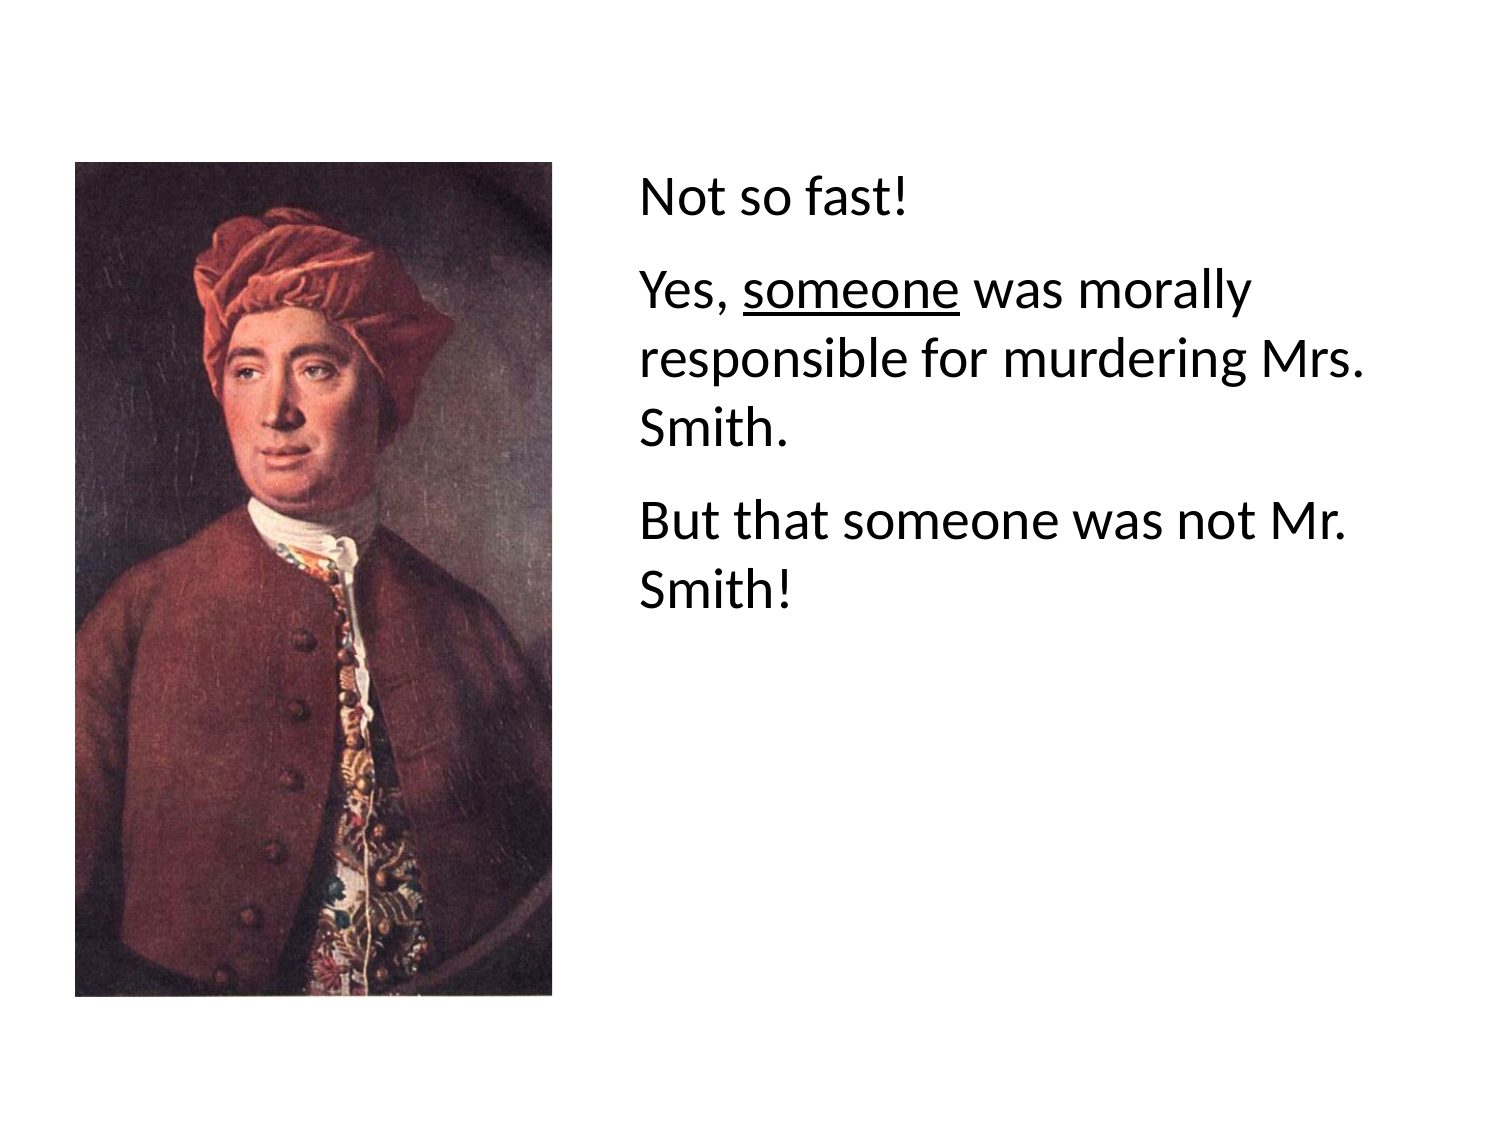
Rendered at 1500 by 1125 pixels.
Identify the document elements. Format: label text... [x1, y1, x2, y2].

list Not so fast! Yes, someone was morally responsible for murdering Mrs. Smith. But that someone was not Mr. Smith! By scrambling Gramps’ brain so much, Frink has destroyed Gramps and replaced him with another person. It is this new (and evil) person who is morally responsible for Granny’s death. [624, 149, 1438, 1075]
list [74, 162, 553, 1007]
